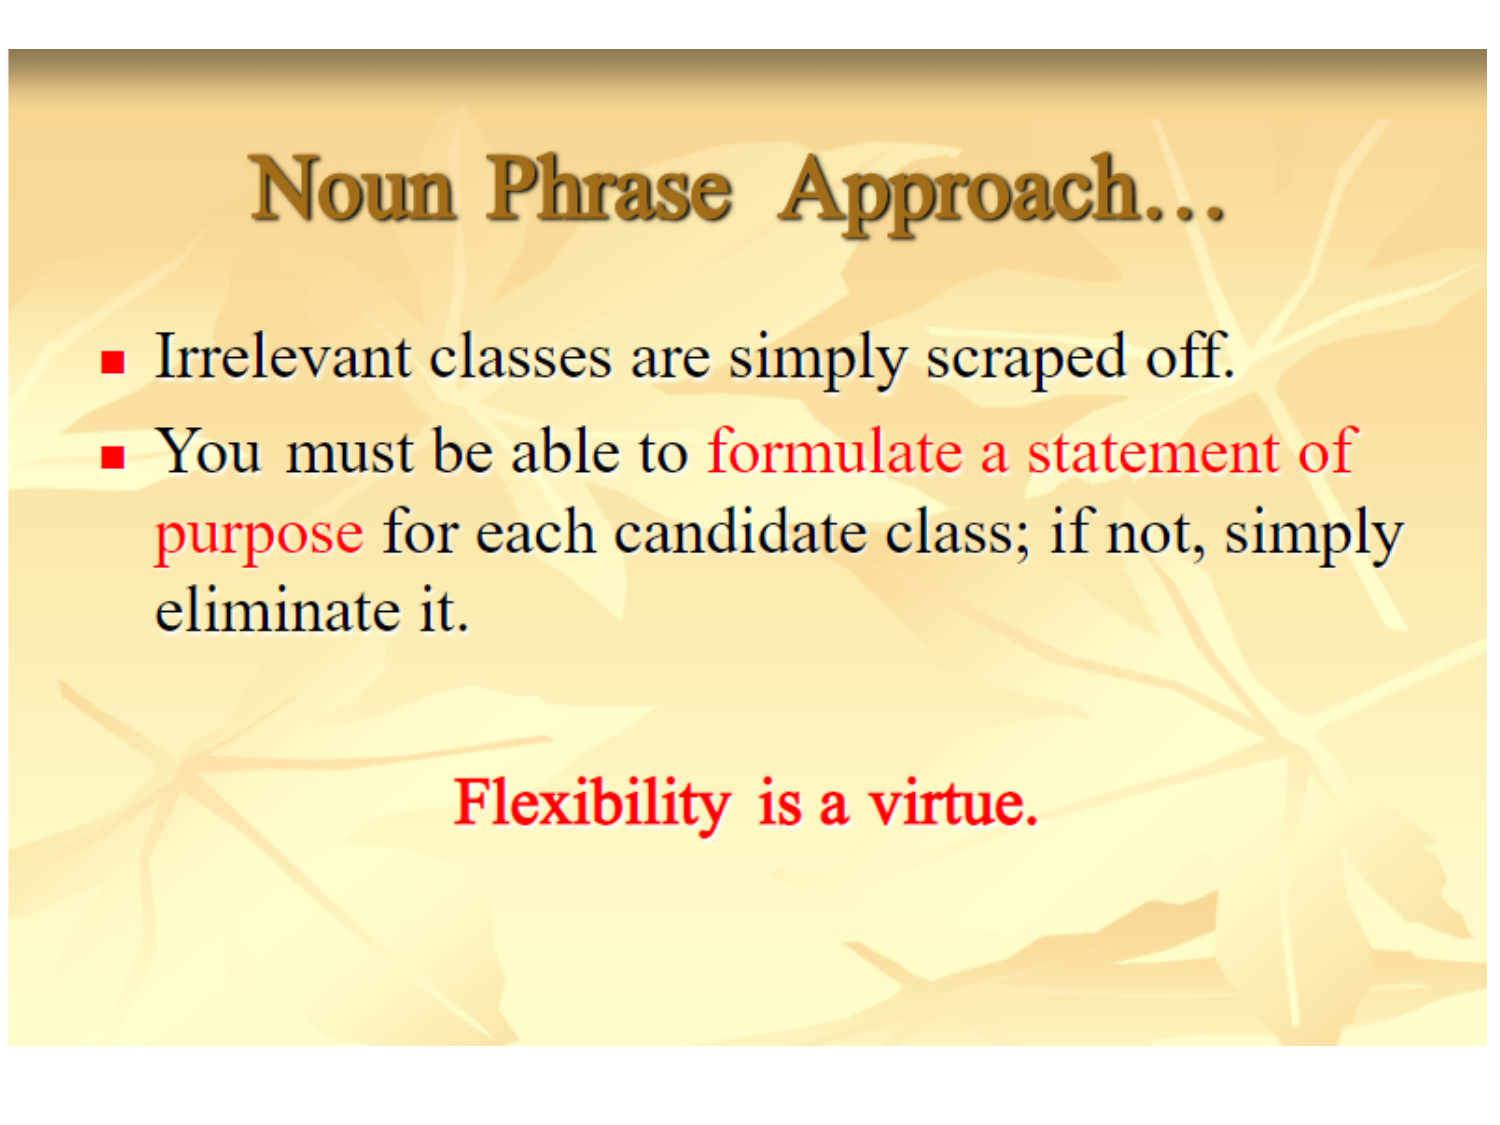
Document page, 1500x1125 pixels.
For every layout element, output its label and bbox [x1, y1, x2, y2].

picture [7, 49, 1487, 1046]
